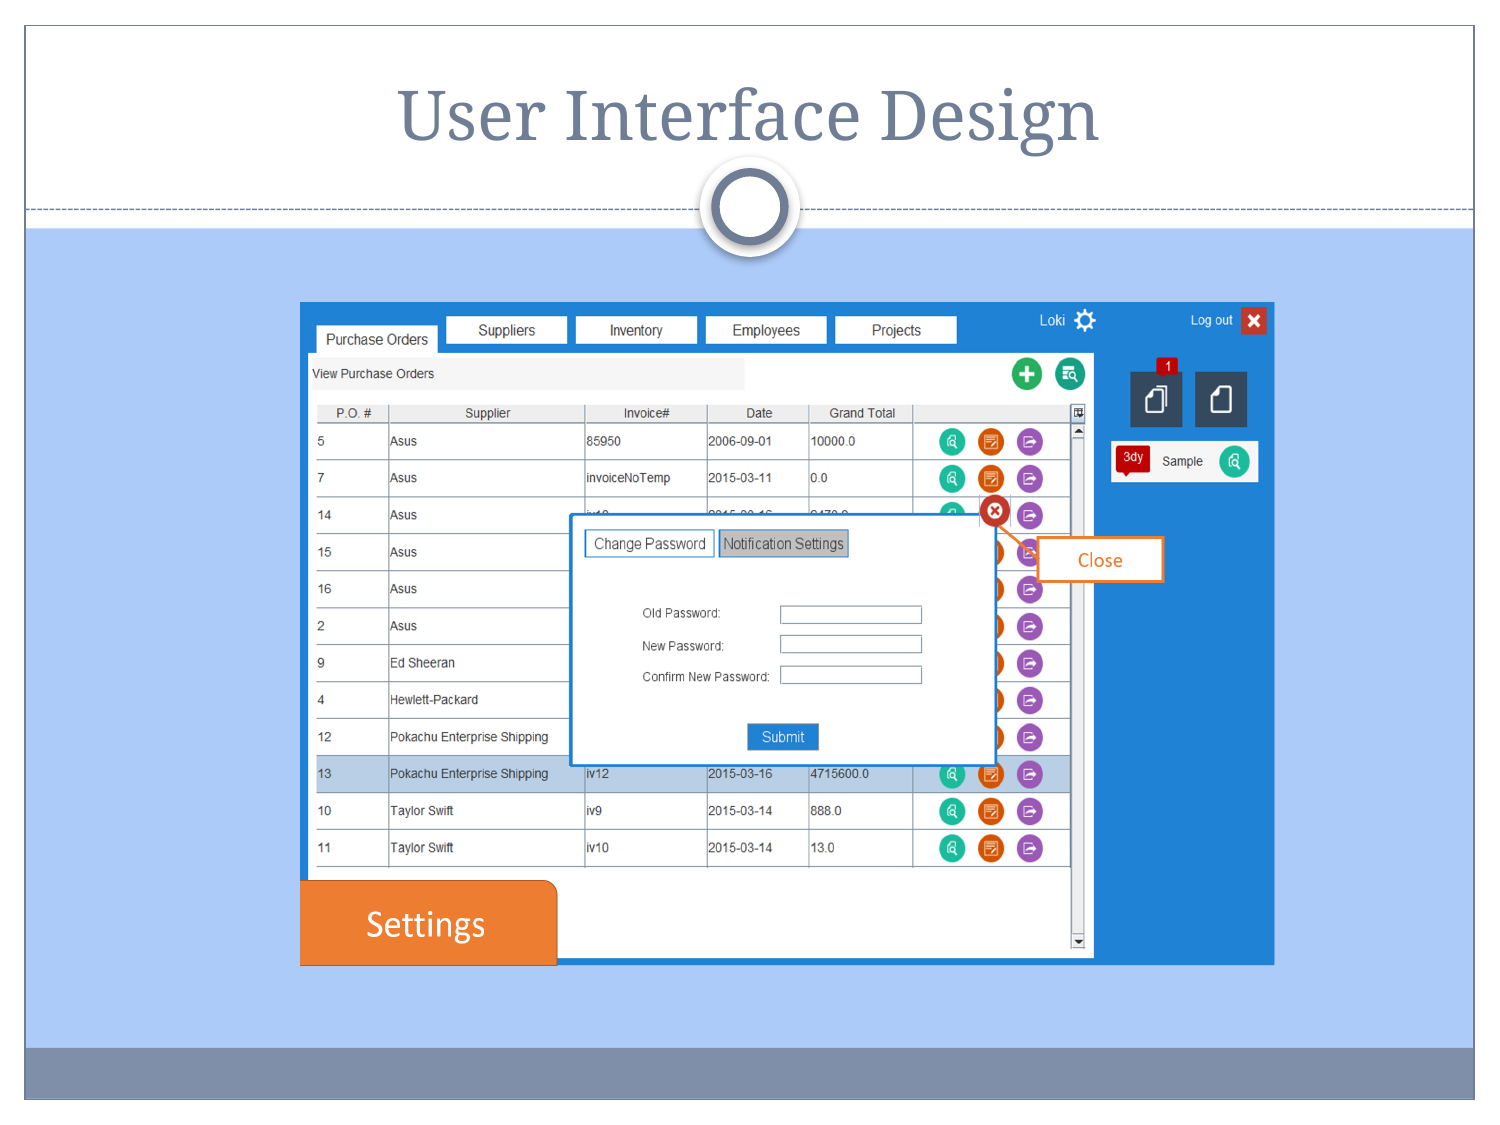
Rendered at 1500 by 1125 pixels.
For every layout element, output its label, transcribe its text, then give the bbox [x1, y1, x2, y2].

title User Interface Design [49, 37, 1450, 162]
picture [299, 302, 1276, 966]
